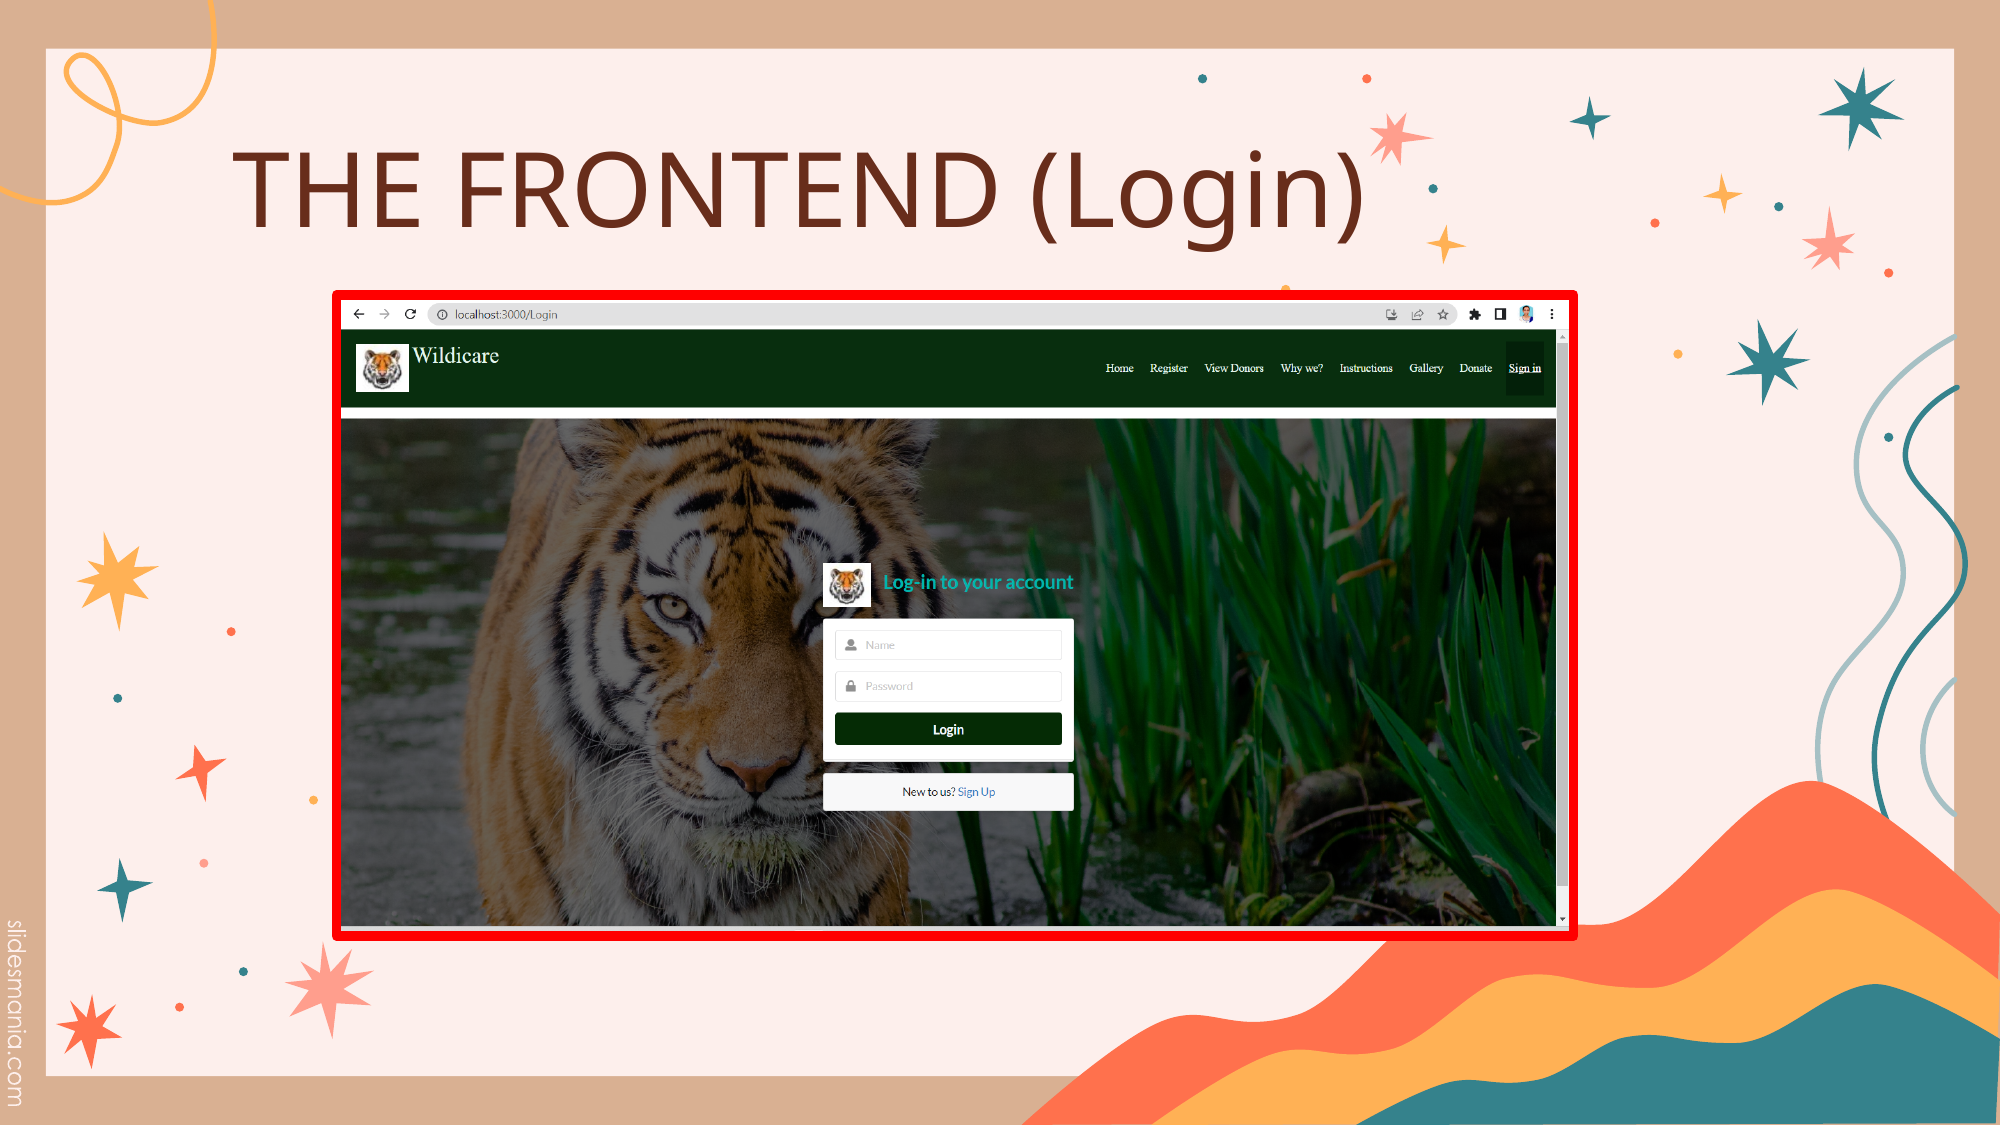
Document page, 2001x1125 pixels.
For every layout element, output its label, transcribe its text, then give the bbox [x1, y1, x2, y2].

title THE FRONTEND (Login) [212, 123, 1491, 249]
picture [340, 299, 1570, 932]
